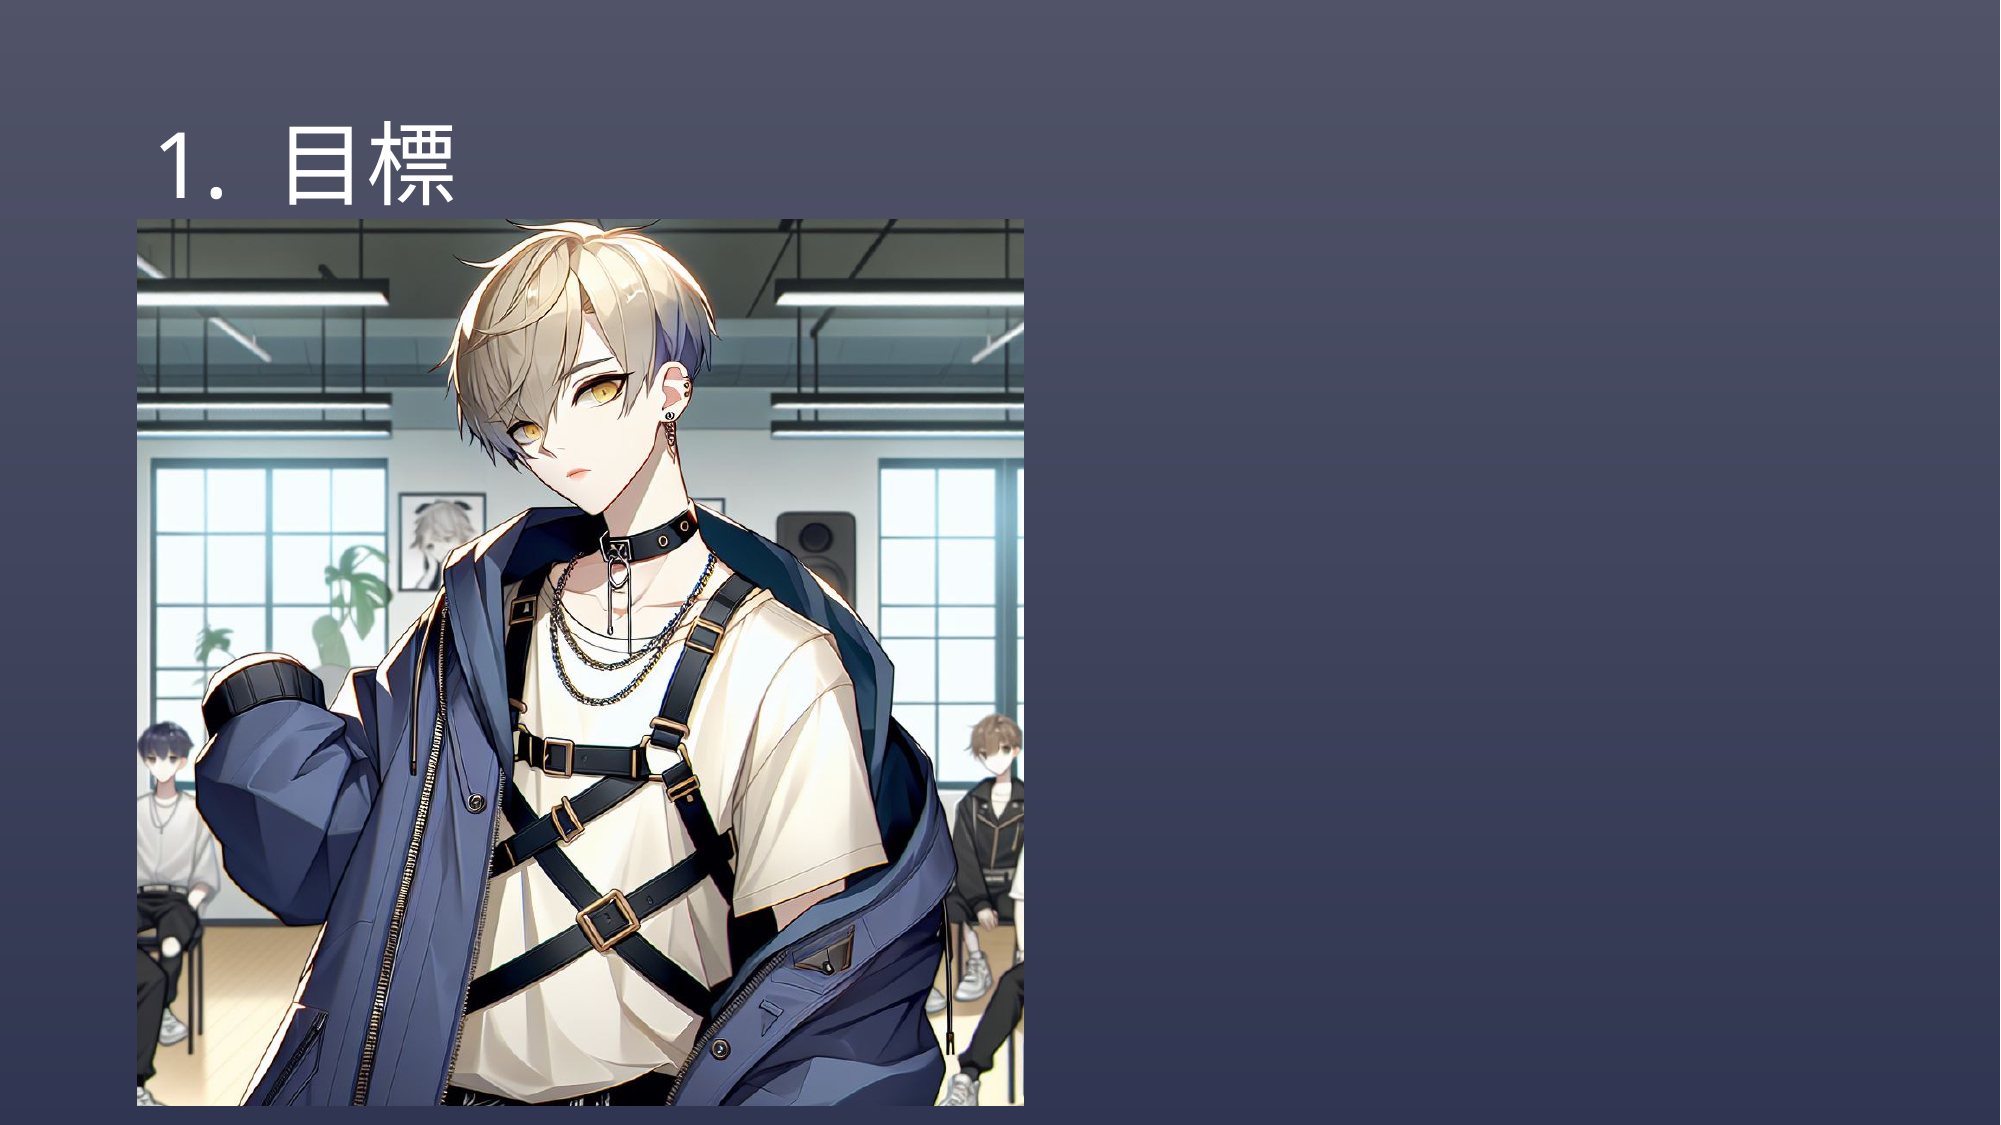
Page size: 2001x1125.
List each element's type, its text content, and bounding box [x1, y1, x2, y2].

title 1. 目標 [137, 59, 1863, 278]
picture [137, 219, 1024, 1106]
